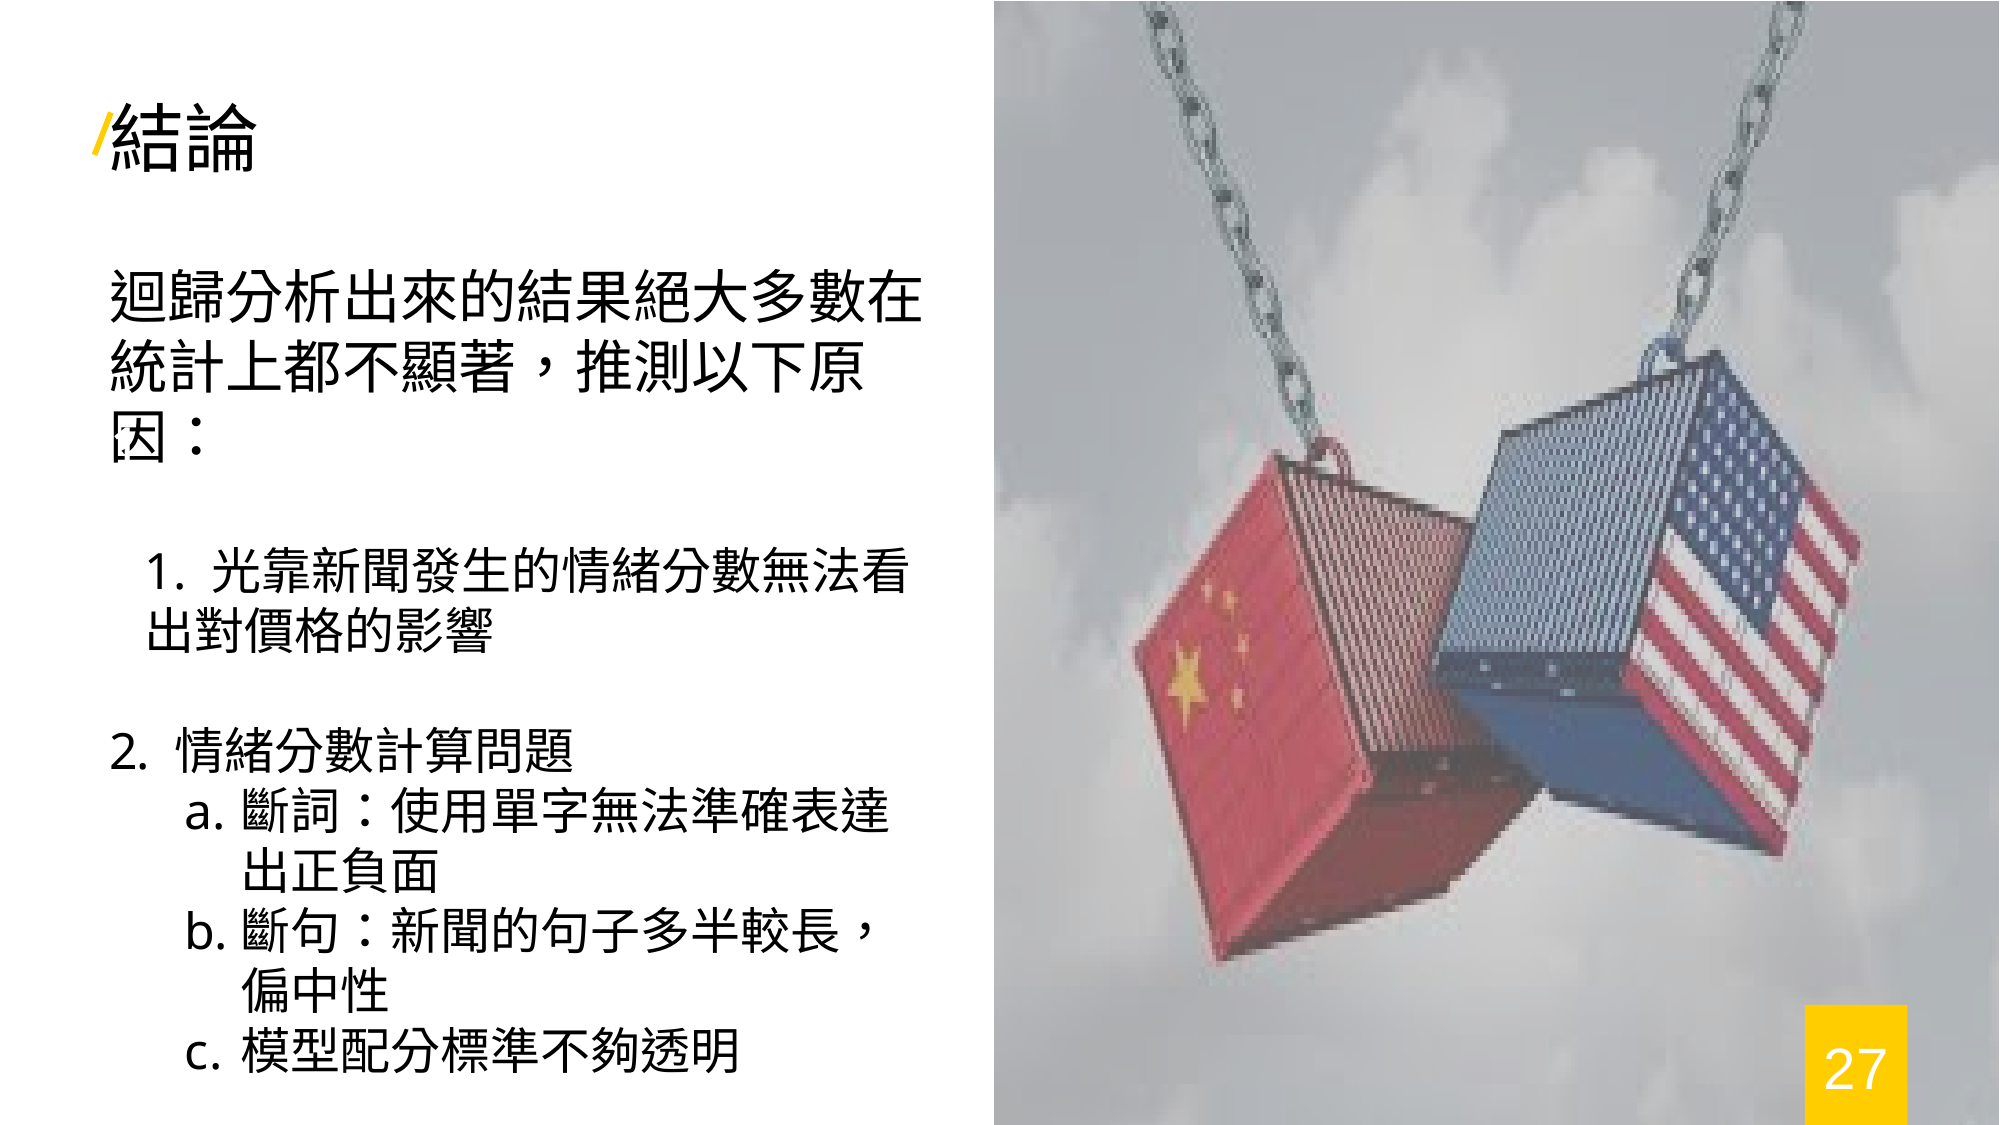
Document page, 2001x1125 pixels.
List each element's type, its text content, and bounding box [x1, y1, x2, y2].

picture [993, 0, 2000, 1125]
text_box 迴歸分析出來的結果絕大多數在統計上都不顯著，推測以下原因： 1. 光靠新聞發生的情緒分數無法看出對價格的影響 情緒分數計算問題 斷詞：使用單字無法準確表達出正負面 斷句：新聞的句子多半較長，偏中性 模型配分標準不夠透明 [94, 252, 950, 1125]
text_box 結論 [95, 83, 433, 189]
